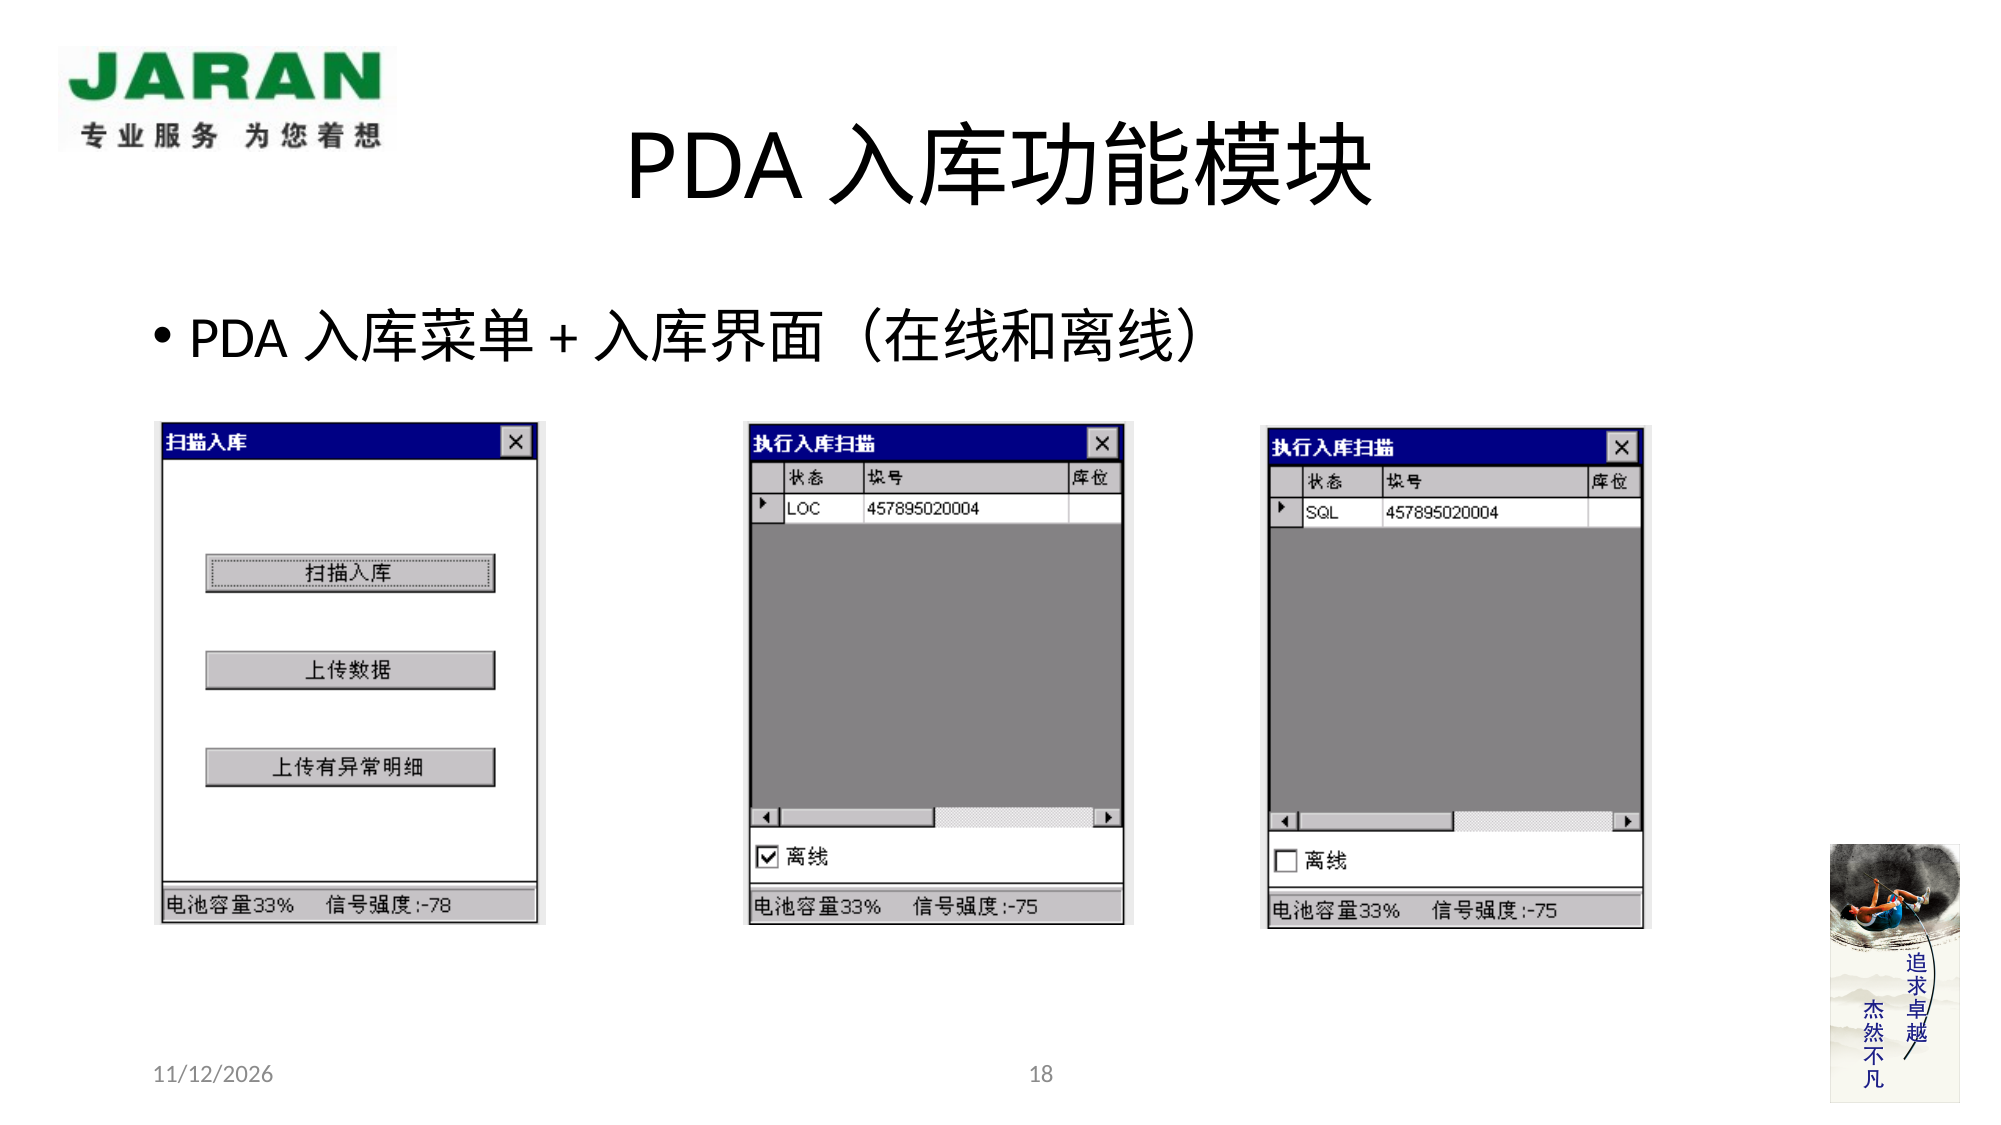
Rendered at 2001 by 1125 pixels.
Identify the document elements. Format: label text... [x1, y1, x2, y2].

picture [58, 46, 397, 152]
picture [154, 421, 546, 925]
title PDA入库功能模块 [137, 59, 1863, 278]
picture [743, 421, 1134, 925]
list PDA入库菜单+入库界面（在线和离线） [137, 299, 1863, 1014]
picture [1260, 425, 1652, 929]
slide_number 18 [618, 1042, 1069, 1103]
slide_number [137, 1042, 588, 1103]
picture [1830, 844, 1960, 1103]
